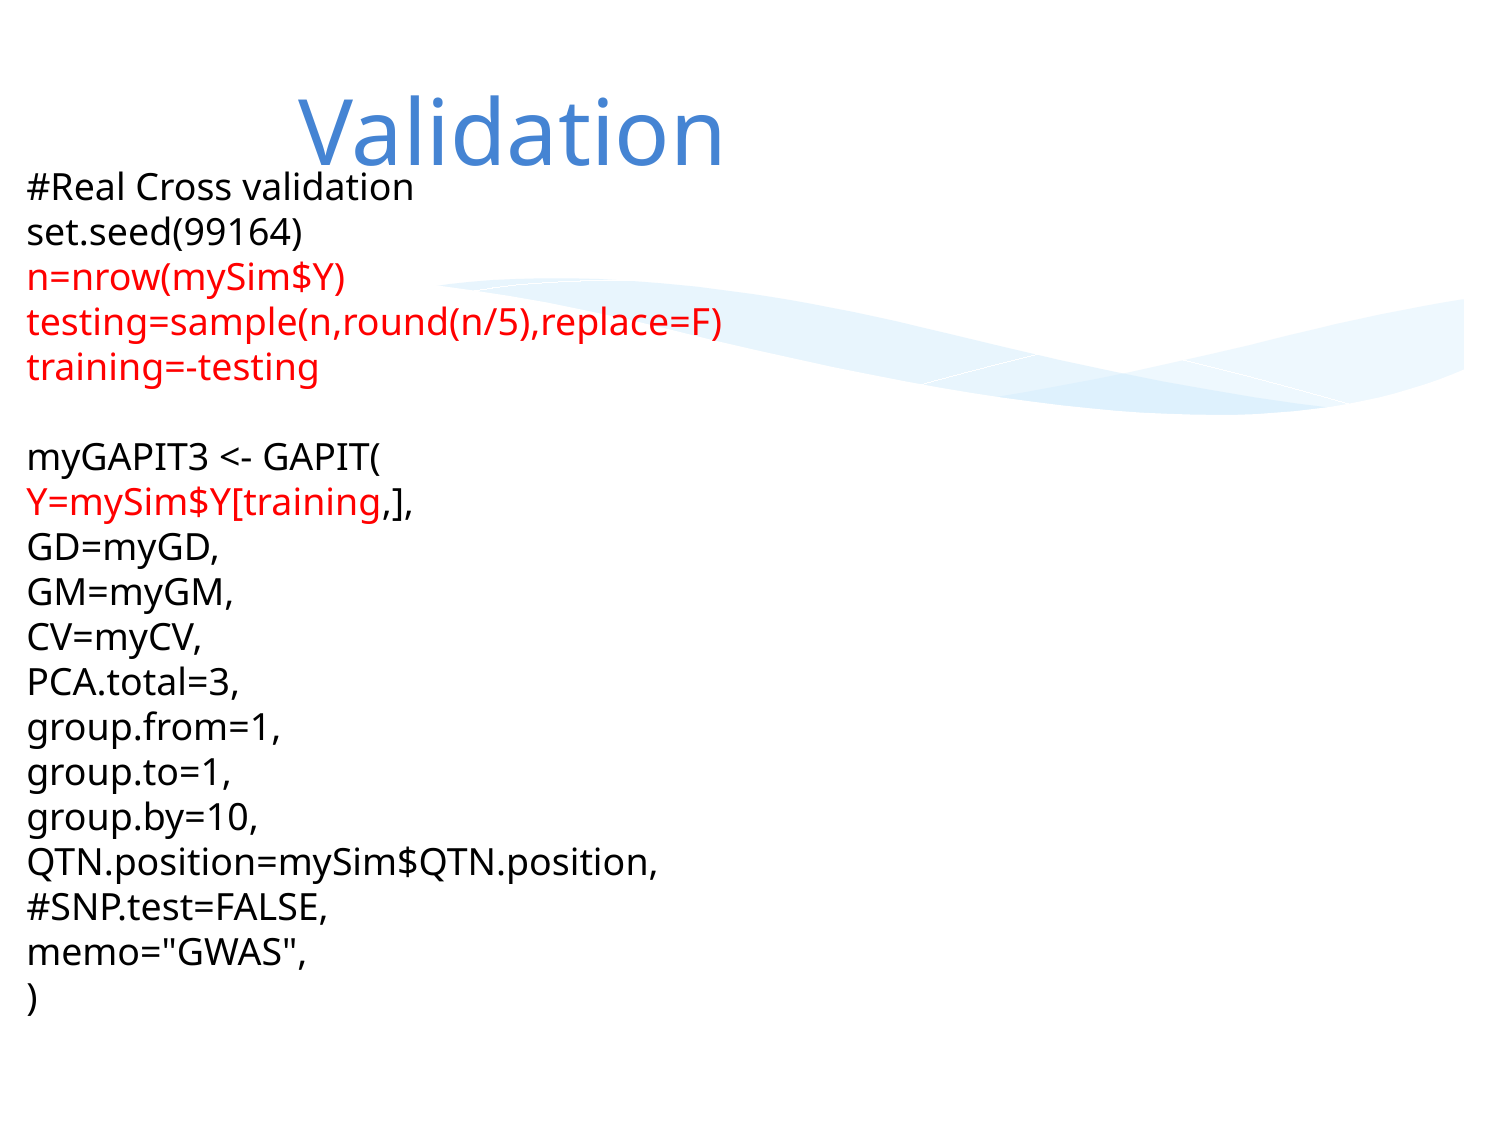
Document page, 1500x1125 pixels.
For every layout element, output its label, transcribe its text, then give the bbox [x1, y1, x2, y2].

title Validation [0, 26, 1026, 232]
text_box #Real Cross validation set.seed(99164) n=nrow(mySim$Y) testing=sample(n,round(n/5),replace=F) training=-testing myGAPIT3 <- GAPIT( Y=mySim$Y[training,], GD=myGD, GM=myGM, CV=myCV, PCA.total=3, group.from=1, group.to=1, group.by=10, QTN.position=mySim$QTN.position, #SNP.test=FALSE, memo="GWAS", ) [11, 155, 1026, 1026]
